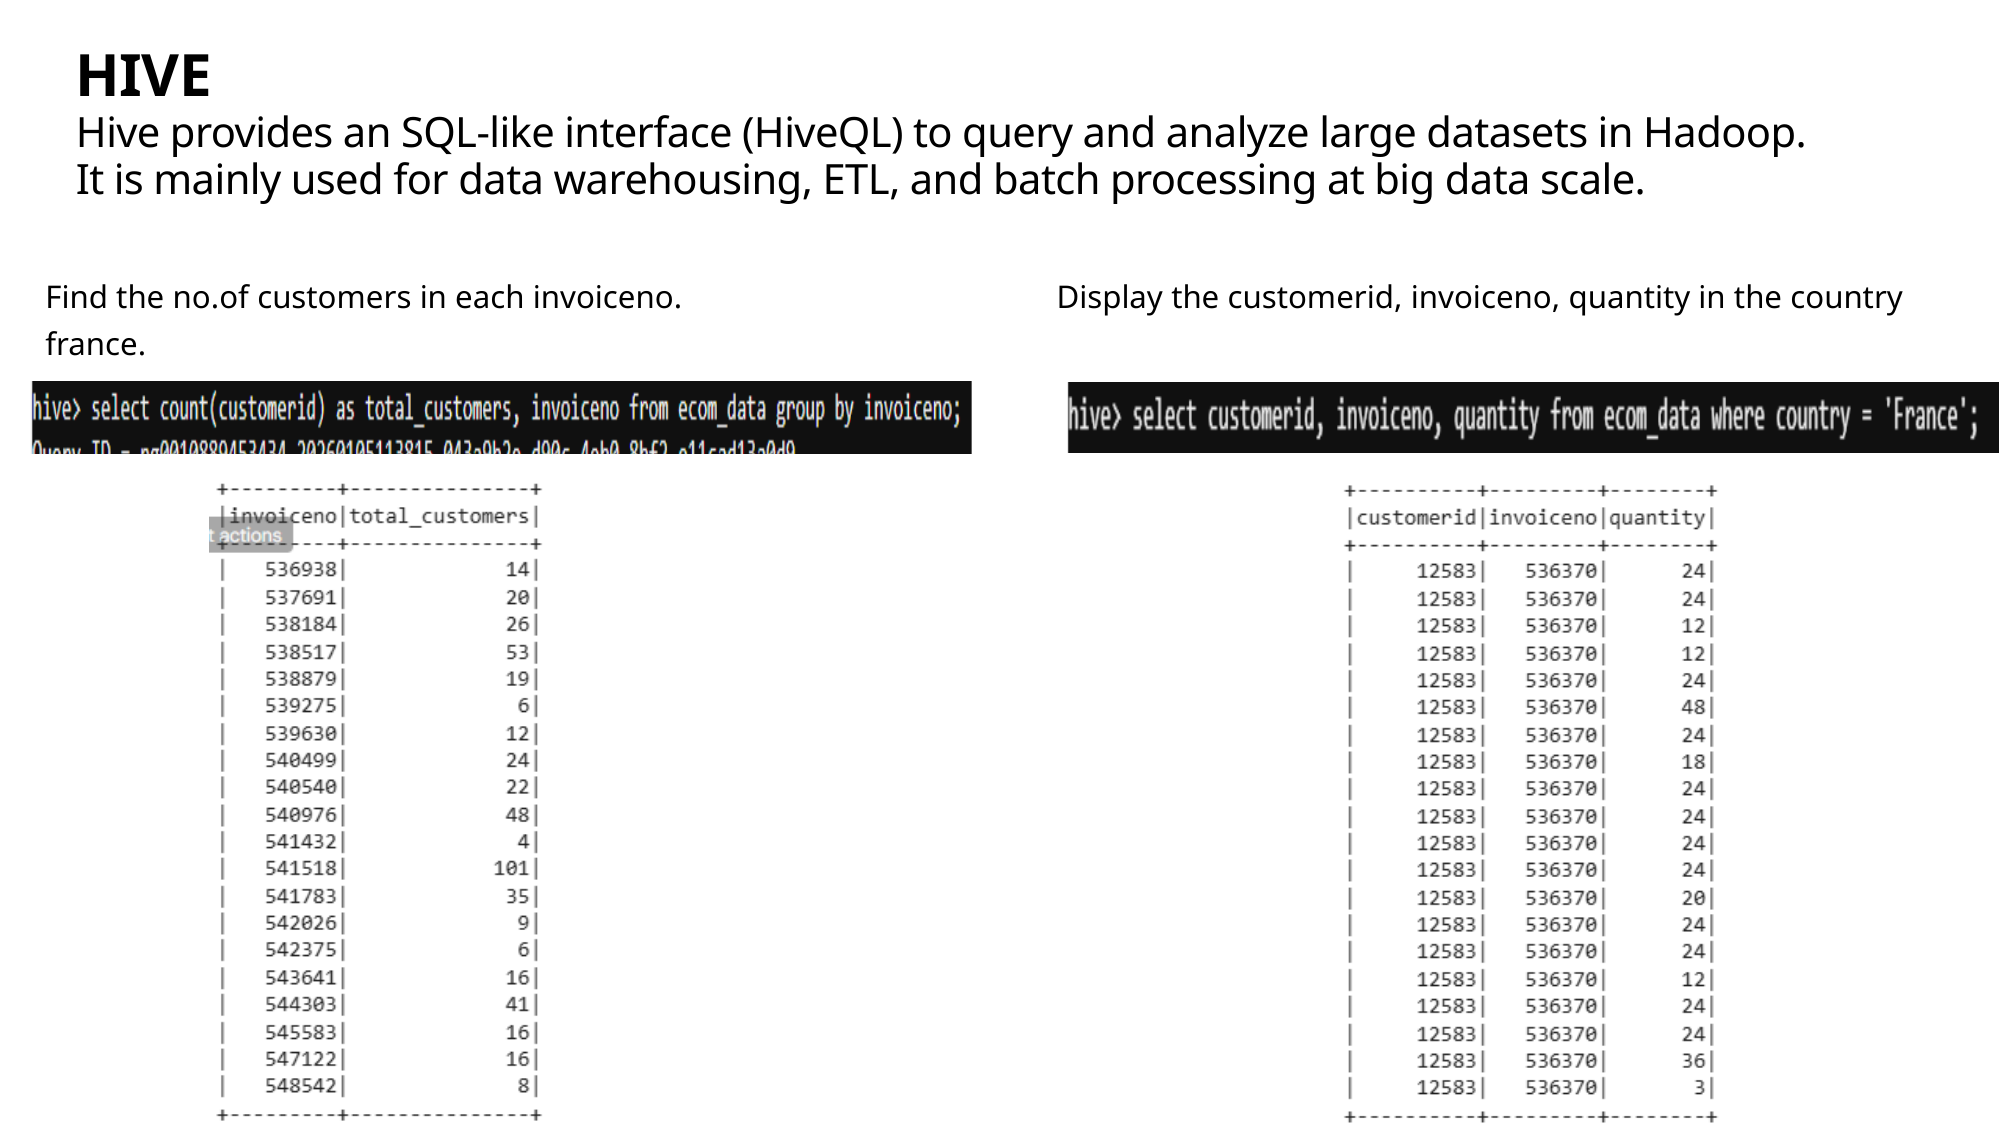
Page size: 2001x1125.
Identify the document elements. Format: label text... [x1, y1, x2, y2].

title HIVE Hive provides an SQL-like interface (HiveQL) to query and analyze large datasets in Hadoop. It is mainly used for data warehousing, ETL, and batch processing at big data scale. [60, 35, 1899, 252]
picture [1067, 382, 1999, 453]
picture [209, 481, 550, 1125]
picture [30, 381, 972, 454]
picture [1335, 481, 1731, 1125]
list Find the no.of customers in each invoiceno. Display the customerid, invoiceno, quantity in the country france. [30, 252, 2000, 382]
